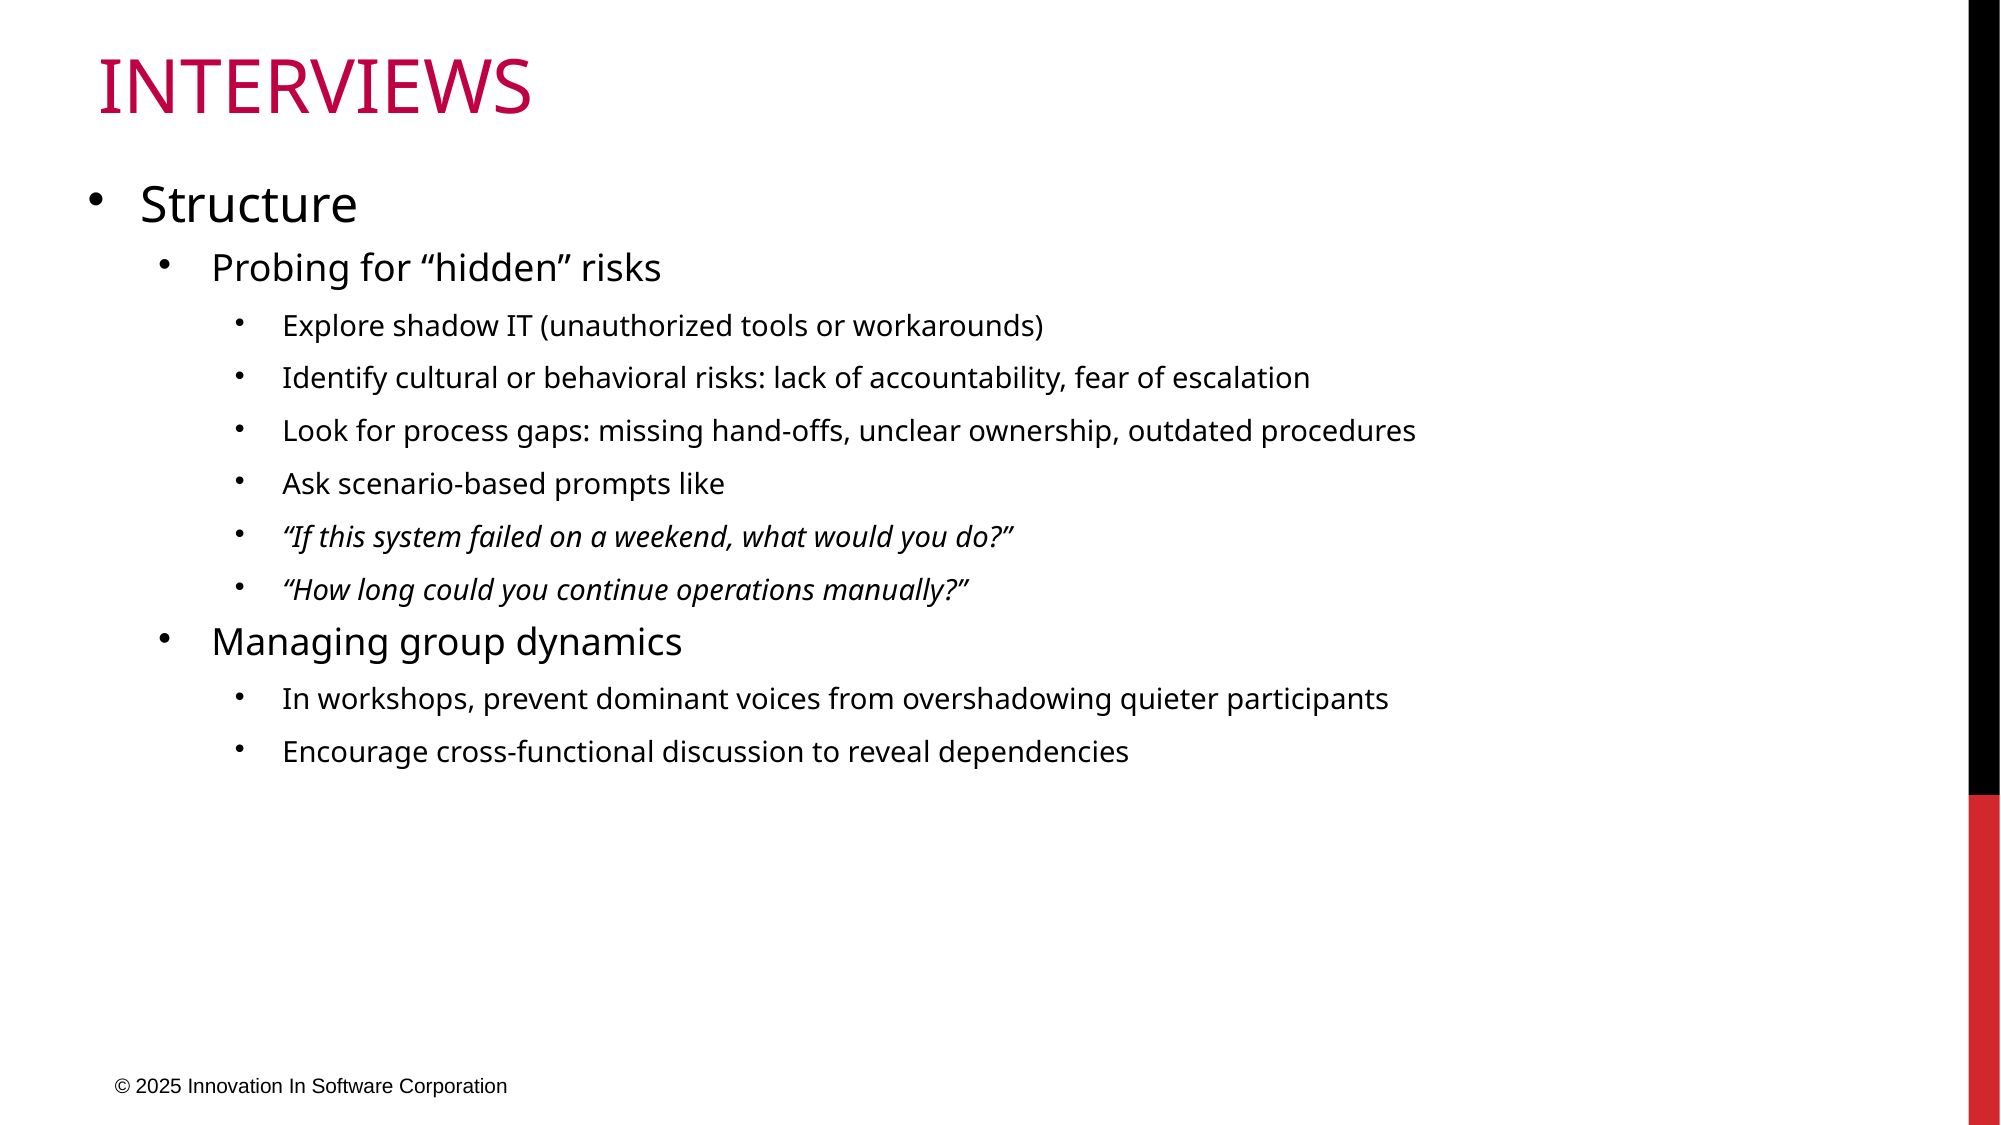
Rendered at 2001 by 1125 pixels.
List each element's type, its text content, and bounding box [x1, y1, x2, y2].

footer © 2025 Innovation In Software Corporation [99, 1065, 850, 1112]
title interviews [98, 0, 1770, 186]
list Structure Probing for “hidden” risks Explore shadow IT (unauthorized tools or workarounds) Identify cultural or behavioral risks: lack of accountability, fear of escalation Look for process gaps: missing hand-offs, unclear ownership, outdated procedures Ask scenario-based prompts like “If this system failed on a weekend, what would you do?” “How long could you continue operations manually?” Managing group dynamics In workshops, prevent dominant voices from overshadowing quieter participants Encourage cross-functional discussion to reveal dependencies [69, 172, 1766, 990]
